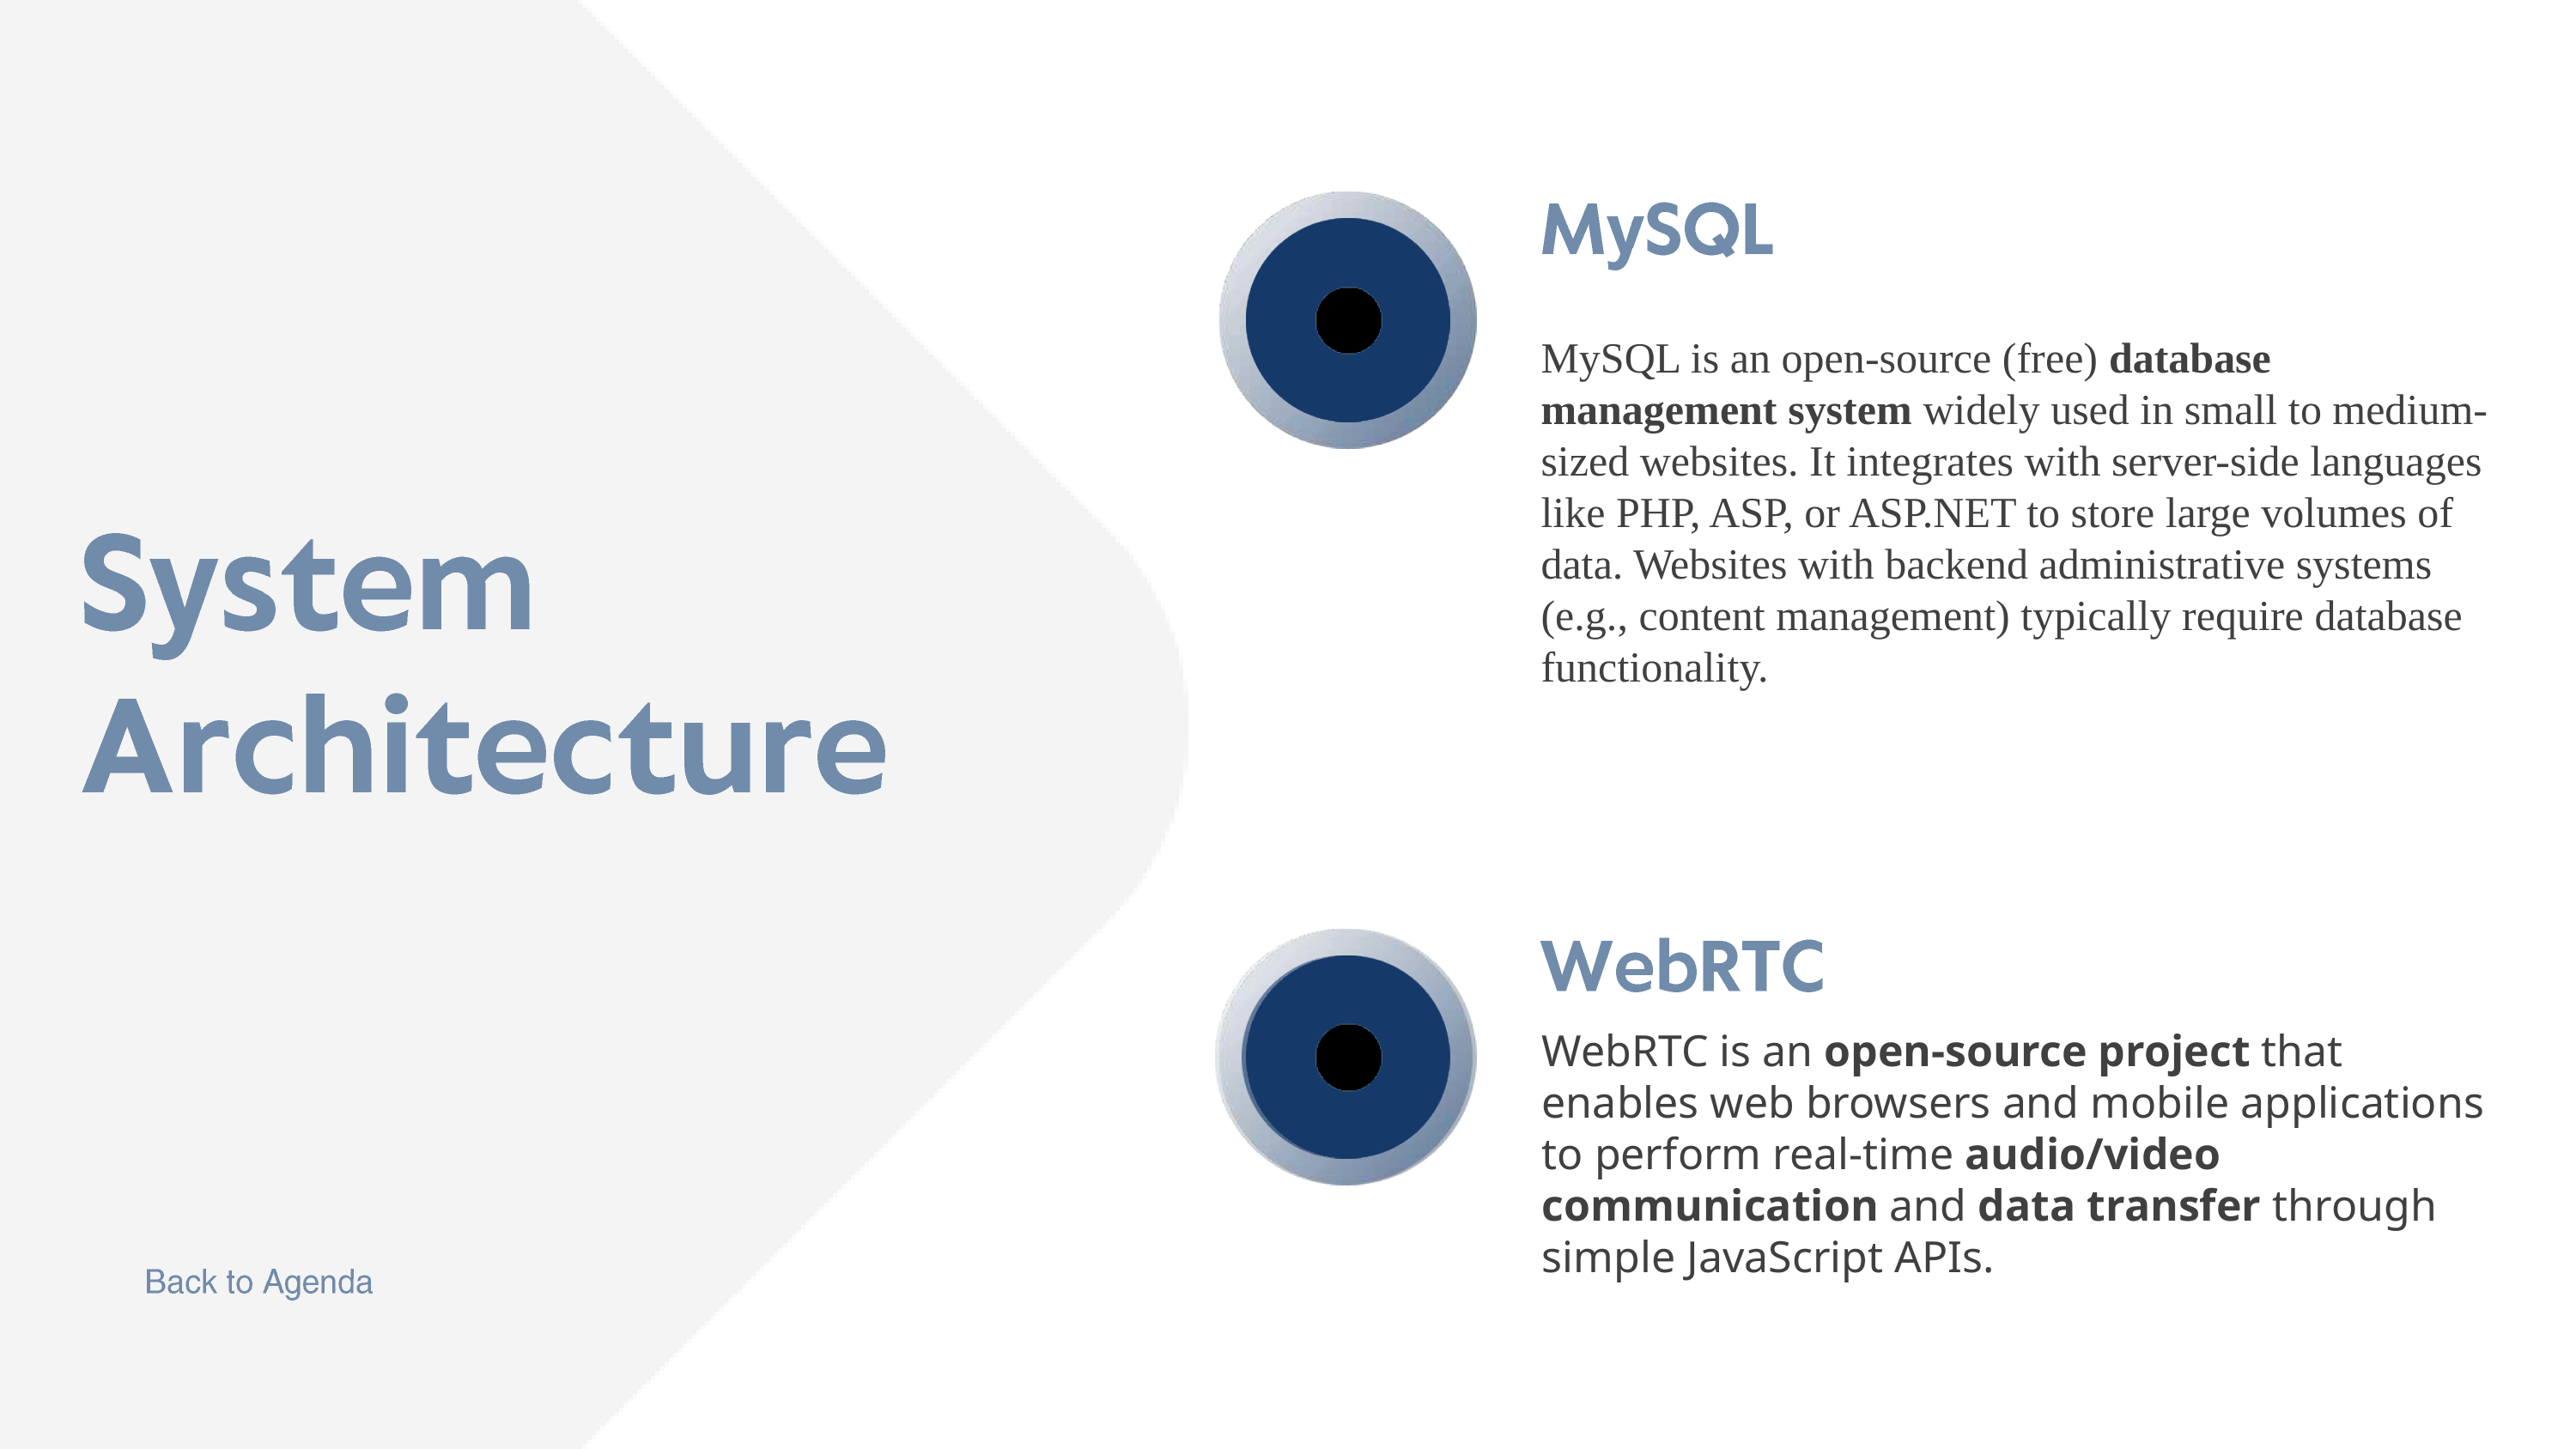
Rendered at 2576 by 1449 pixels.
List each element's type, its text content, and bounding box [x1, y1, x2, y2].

picture [1539, 931, 1873, 1011]
text_box WebRTC is an open-source project that enables web browsers and mobile applications to perform real-time audio/video communication and data transfer through simple JavaScript APIs. [1540, 1013, 2489, 1282]
picture [0, 0, 1188, 1449]
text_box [1219, 929, 1478, 1186]
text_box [1219, 191, 1478, 449]
picture [1539, 193, 1821, 274]
text_box MySQL is an open-source (free) database management system widely used in small to medium-sized websites. It integrates with server-side languages like PHP, ASP, or ASP.NET to store large volumes of data. Websites with backend administrative systems (e.g., content management) typically require database functionality. [1539, 319, 2488, 691]
